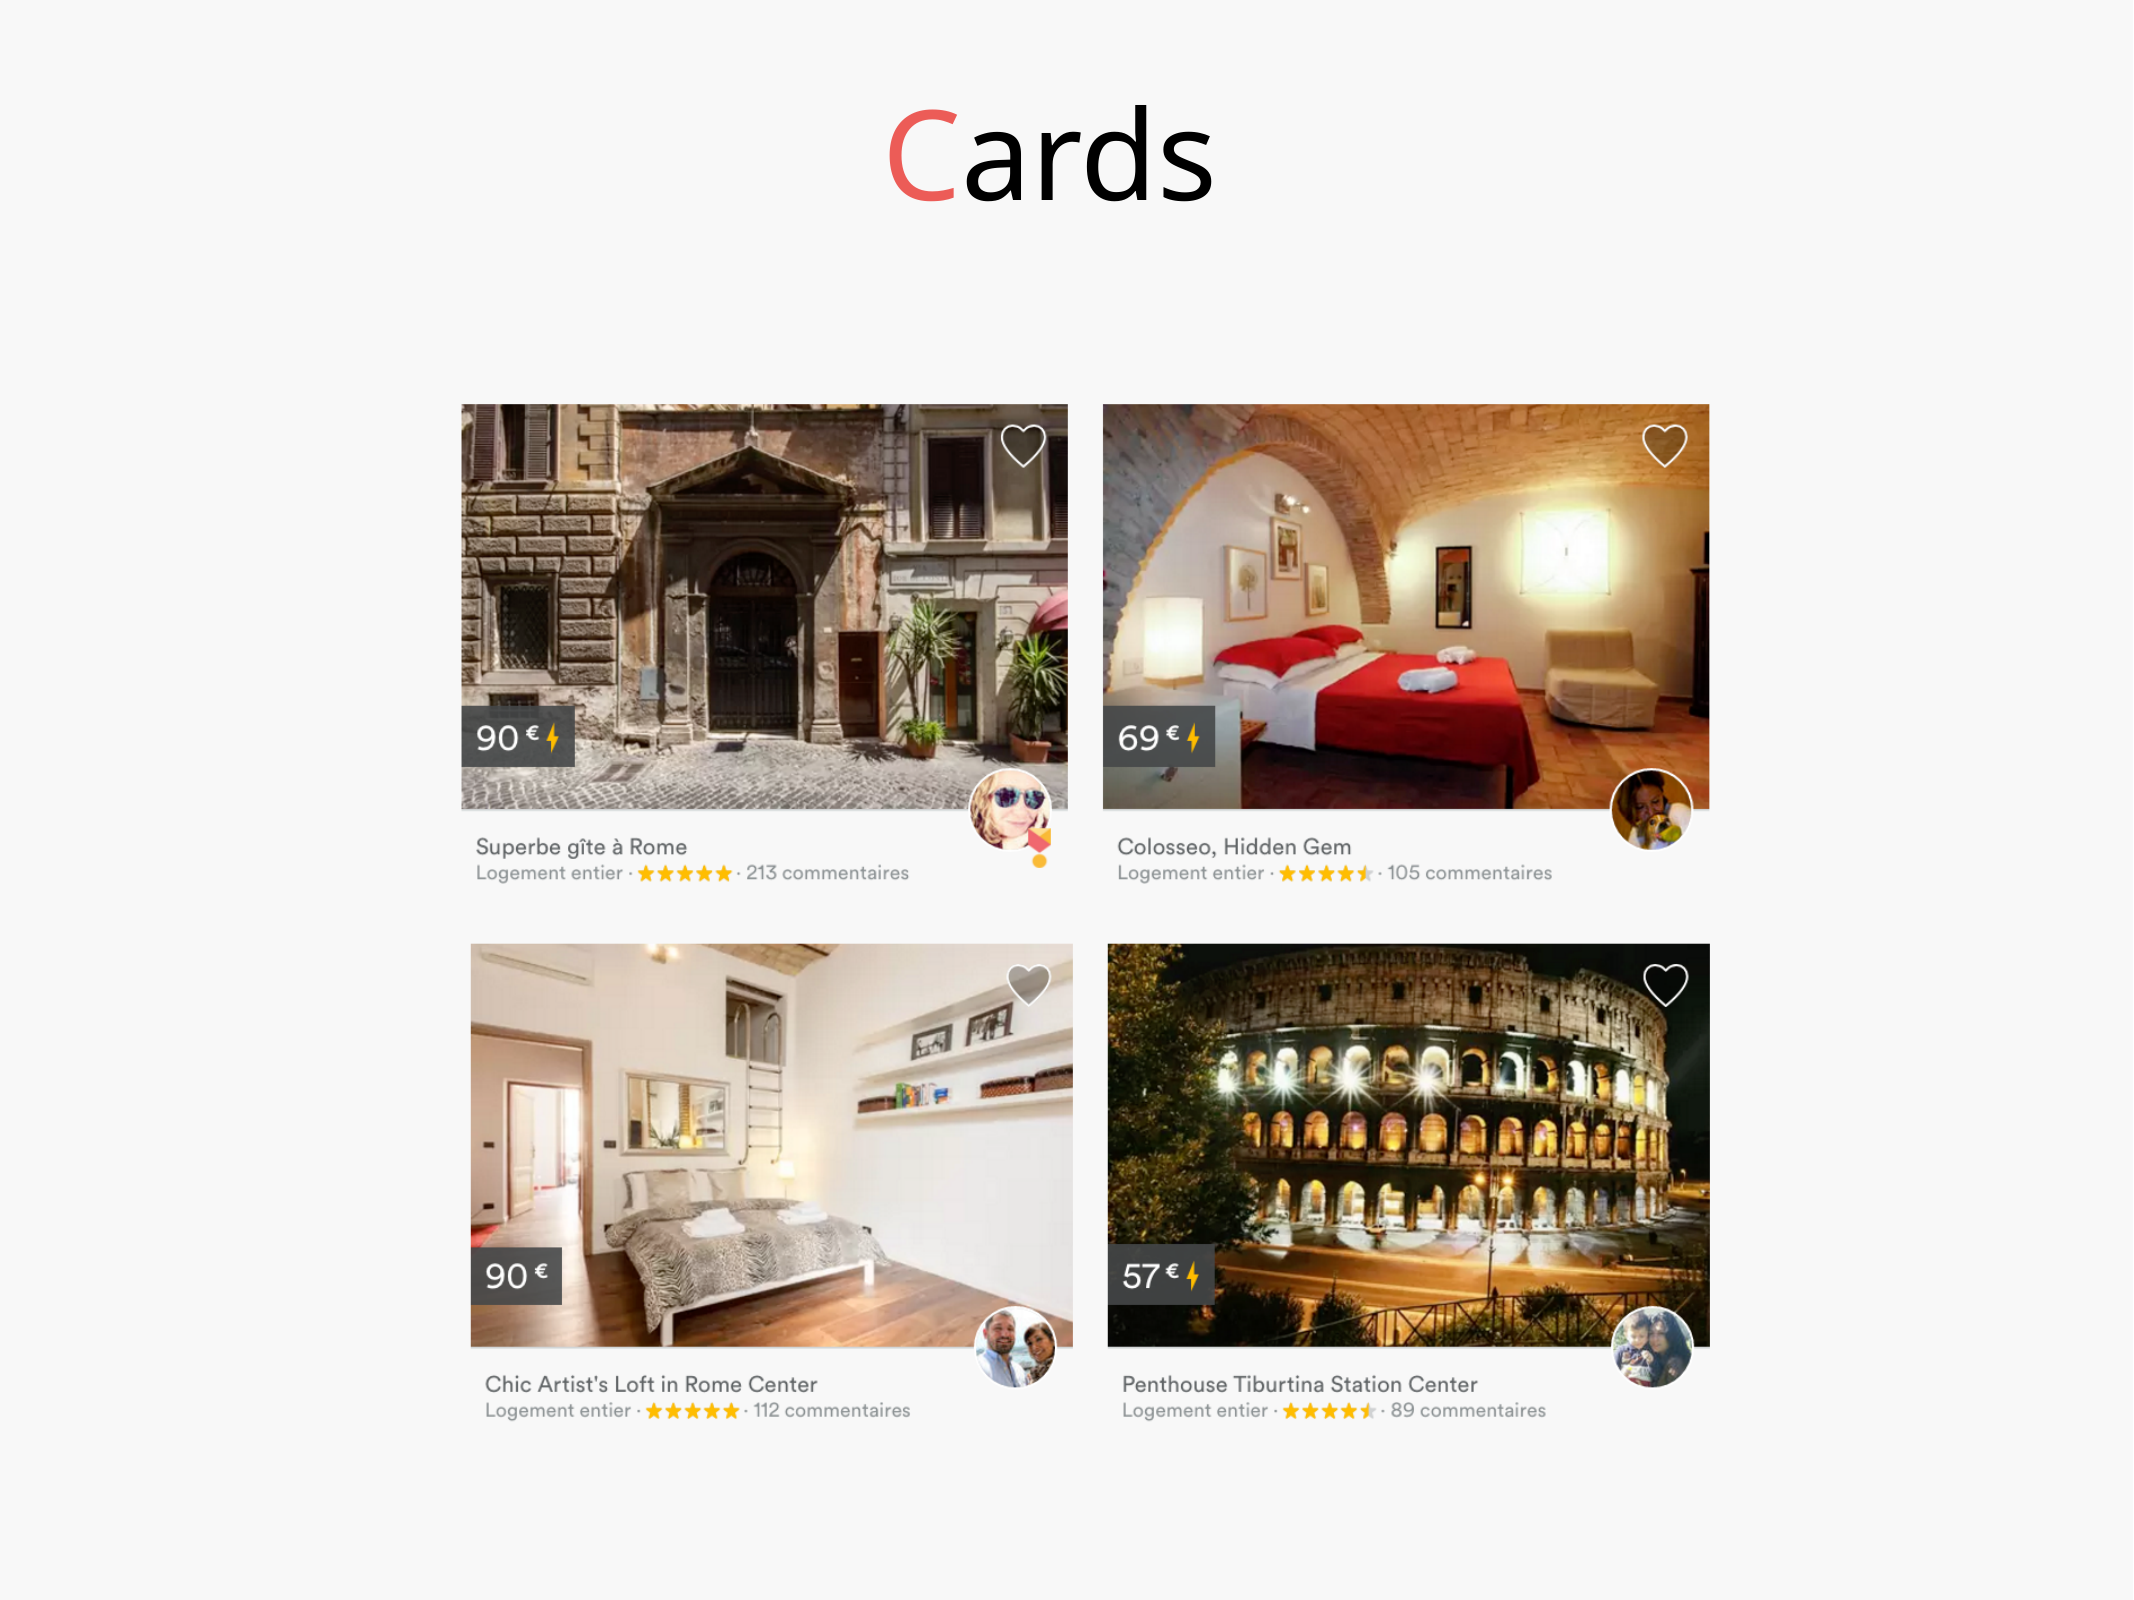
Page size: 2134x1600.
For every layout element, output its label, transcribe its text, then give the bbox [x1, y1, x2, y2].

picture [448, 394, 1723, 902]
picture [453, 928, 1729, 1445]
text_box Cards [875, 68, 1224, 232]
